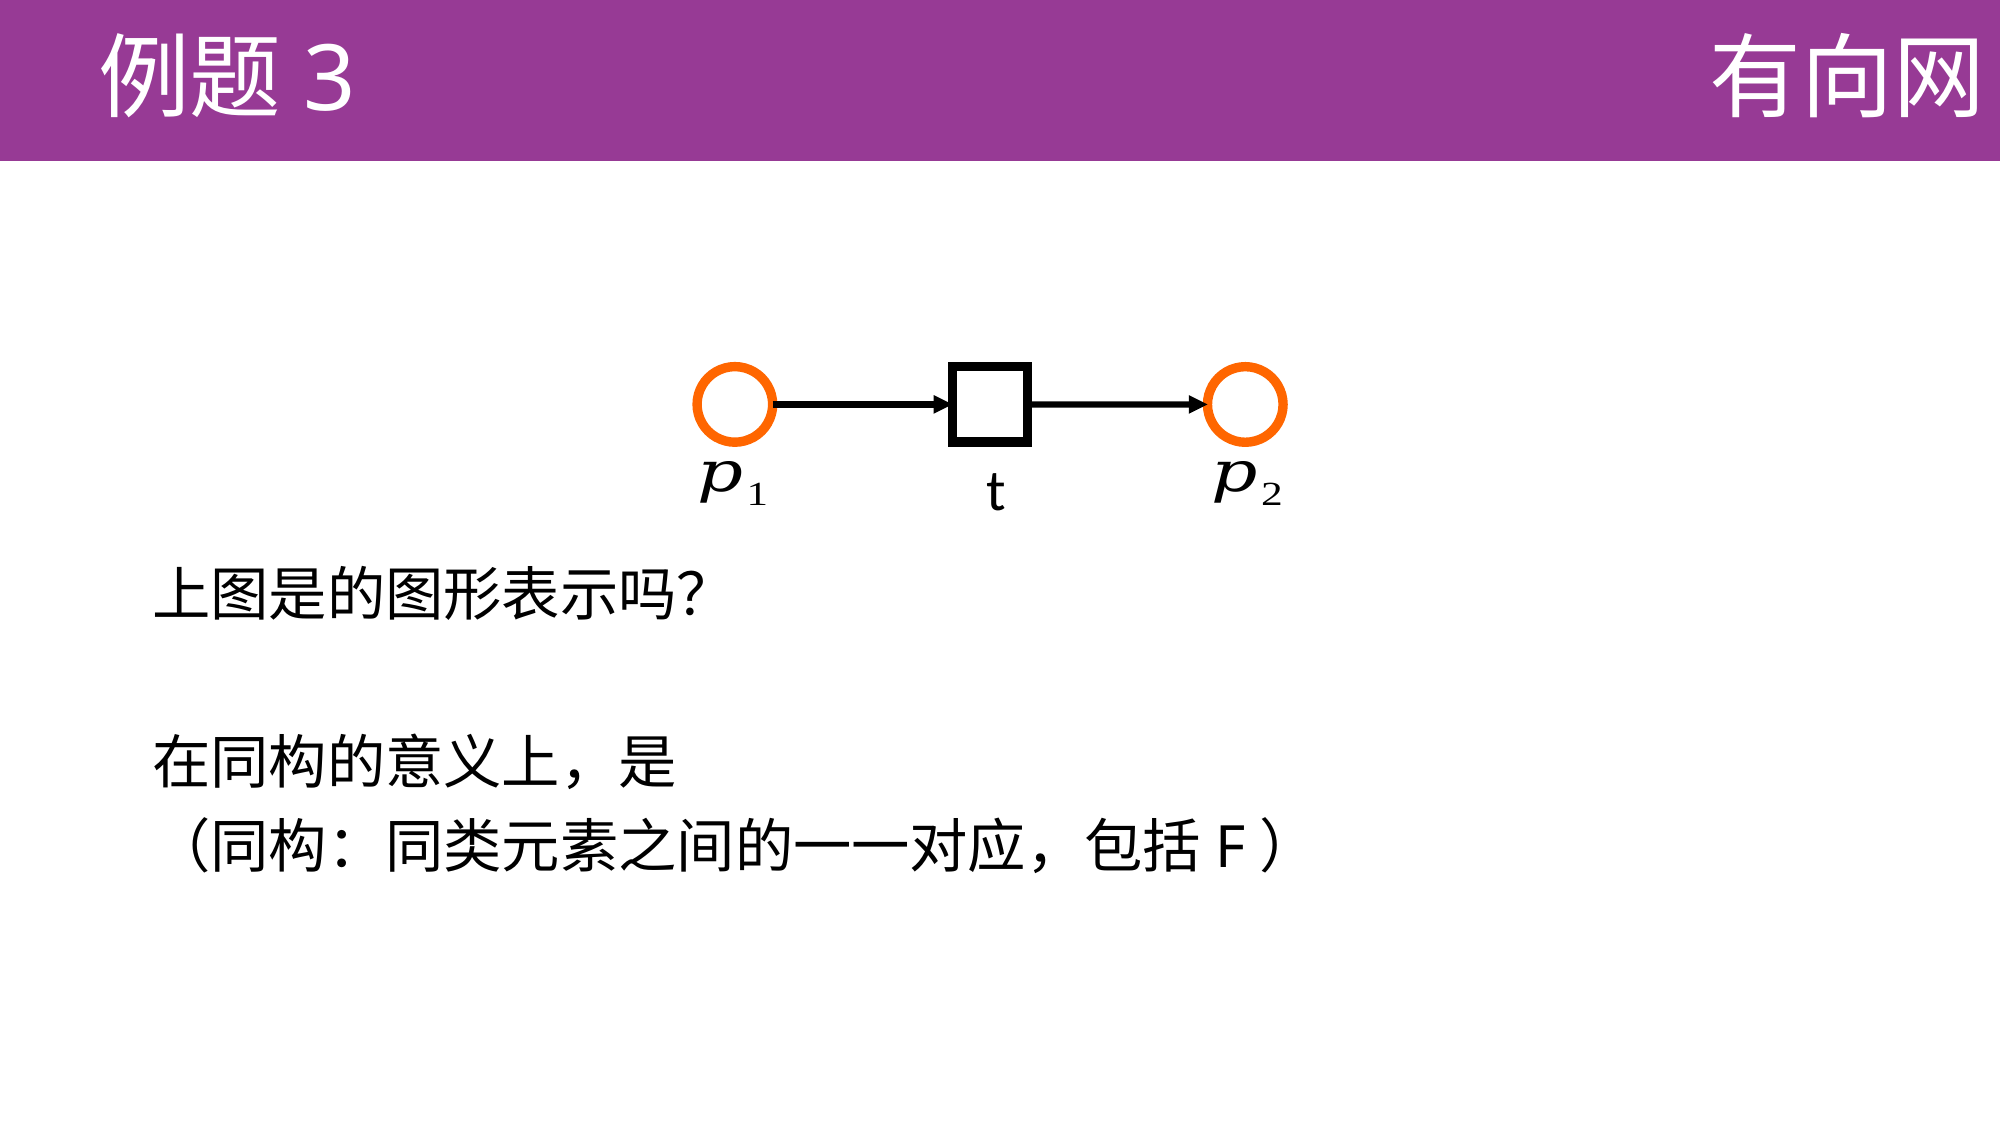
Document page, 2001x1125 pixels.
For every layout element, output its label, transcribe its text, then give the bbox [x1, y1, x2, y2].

text_box t [986, 452, 1058, 523]
text_box [951, 366, 1029, 443]
title 有向网 [1500, 0, 2000, 161]
text_box [1206, 365, 1285, 444]
text_box 例题3 [0, 0, 610, 161]
text_box [696, 365, 774, 444]
